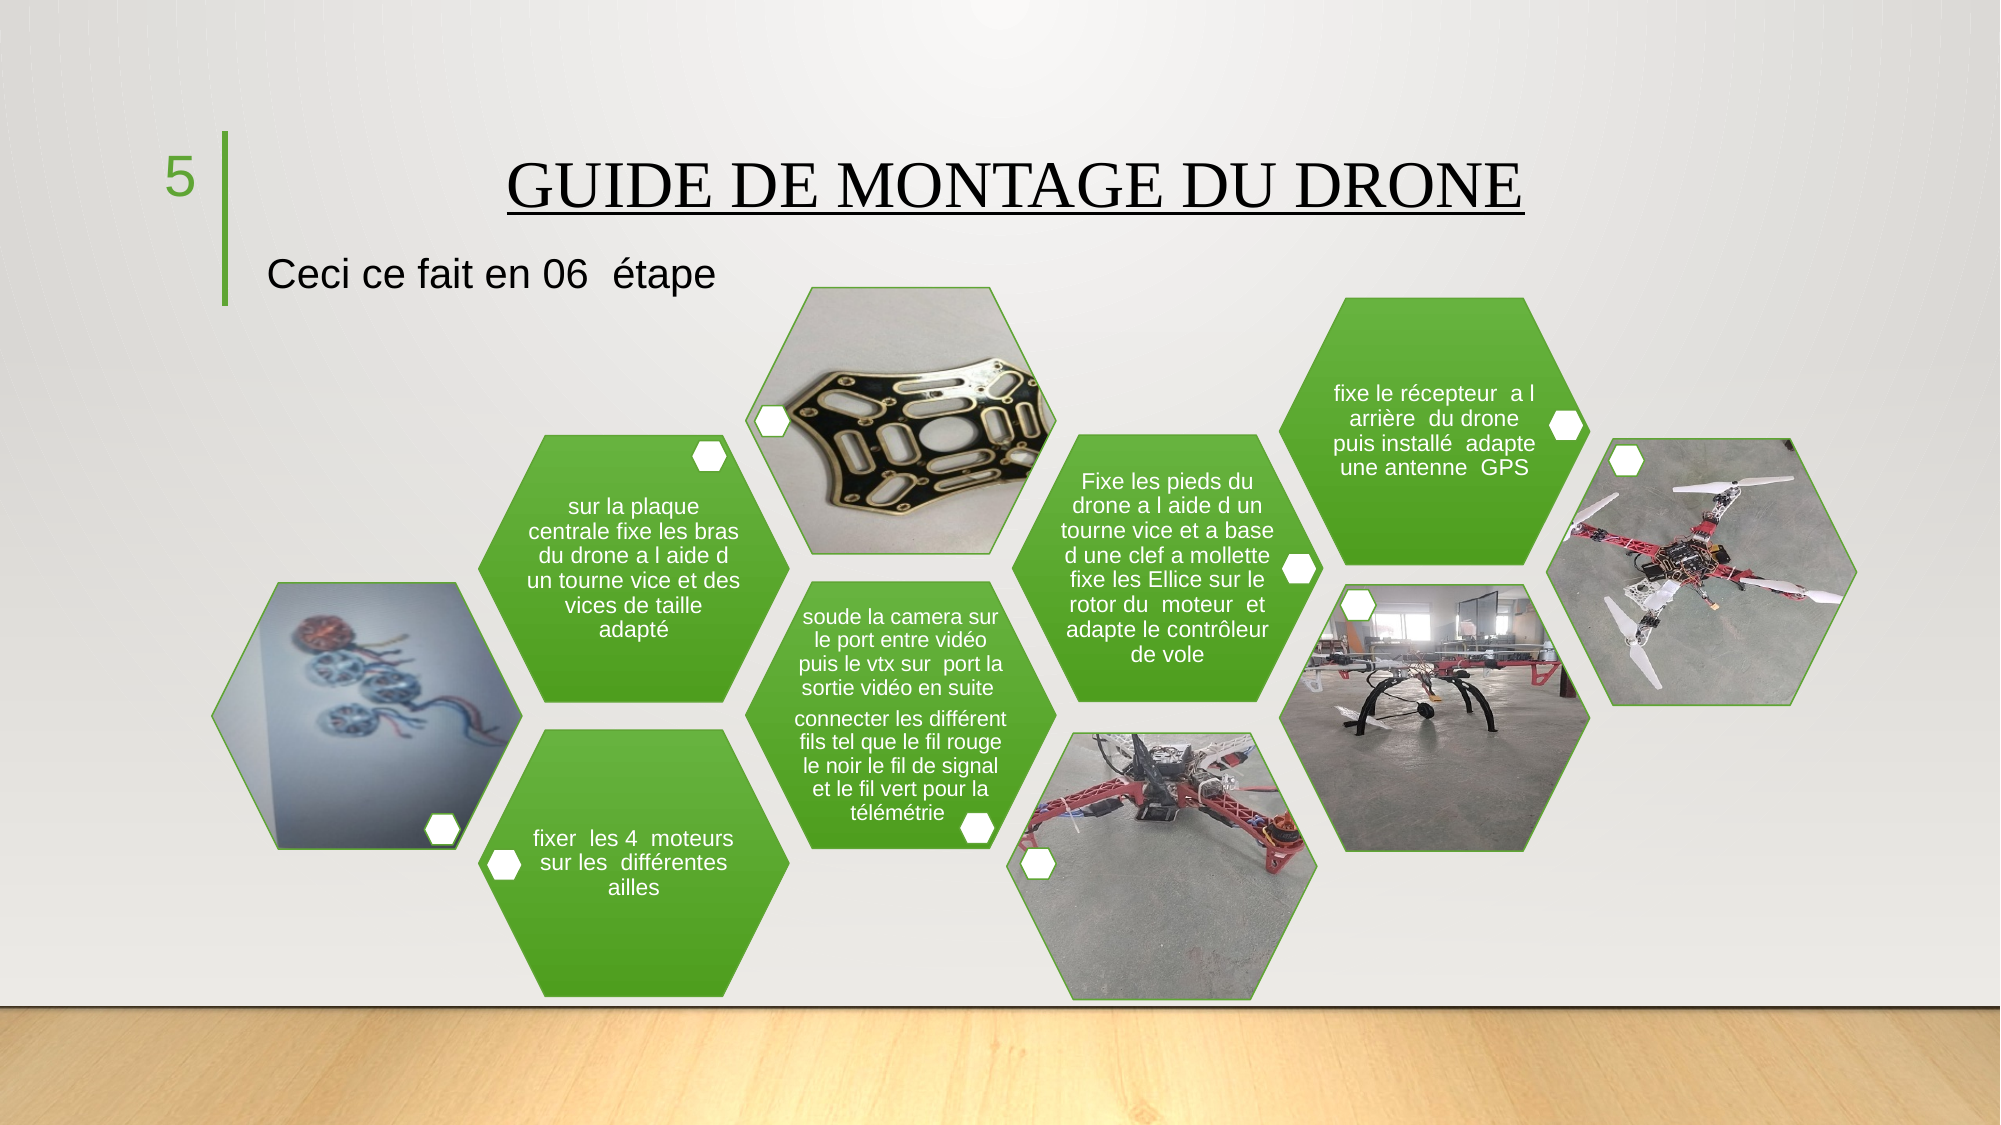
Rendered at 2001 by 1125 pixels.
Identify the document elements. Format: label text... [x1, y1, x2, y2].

title GUIDE DE MONTAGE DU DRONE [235, 57, 1797, 177]
picture [0, 1006, 2000, 1125]
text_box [211, 177, 1857, 1107]
slide_number 5 [78, 131, 212, 214]
